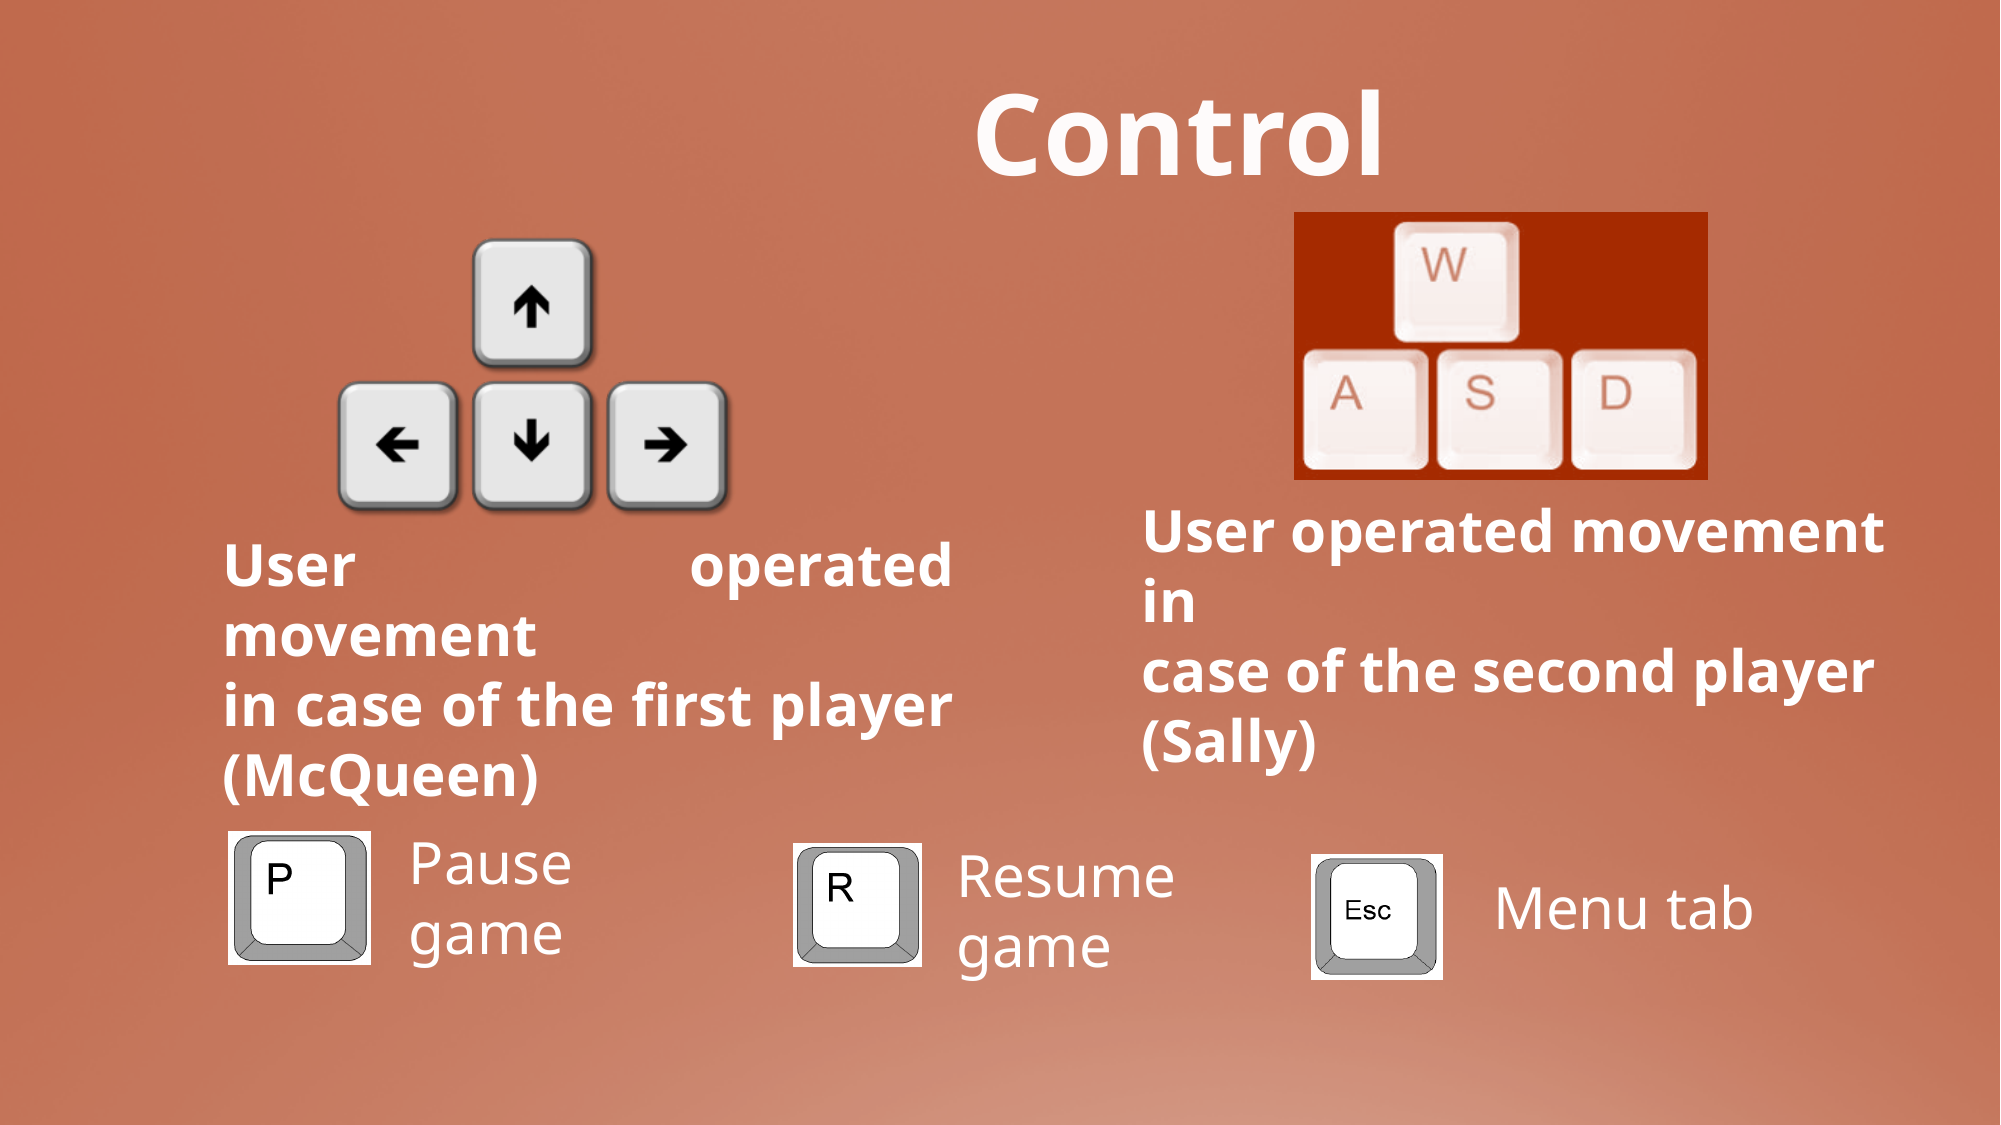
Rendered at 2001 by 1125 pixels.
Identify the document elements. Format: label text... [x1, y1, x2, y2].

picture [228, 830, 371, 965]
picture [1310, 854, 1443, 980]
text_box Menu tab [1478, 863, 1828, 949]
text_box Pause game [394, 818, 727, 974]
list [318, 233, 738, 521]
text_box User operated movement in case of the first player (McQueen) [207, 520, 969, 816]
text_box User operated movement in case of the second player (Sally) [1127, 486, 1970, 782]
title Control [137, 55, 1863, 223]
picture [1294, 212, 1708, 480]
text_box Resume game [941, 831, 1196, 987]
picture [793, 843, 922, 967]
